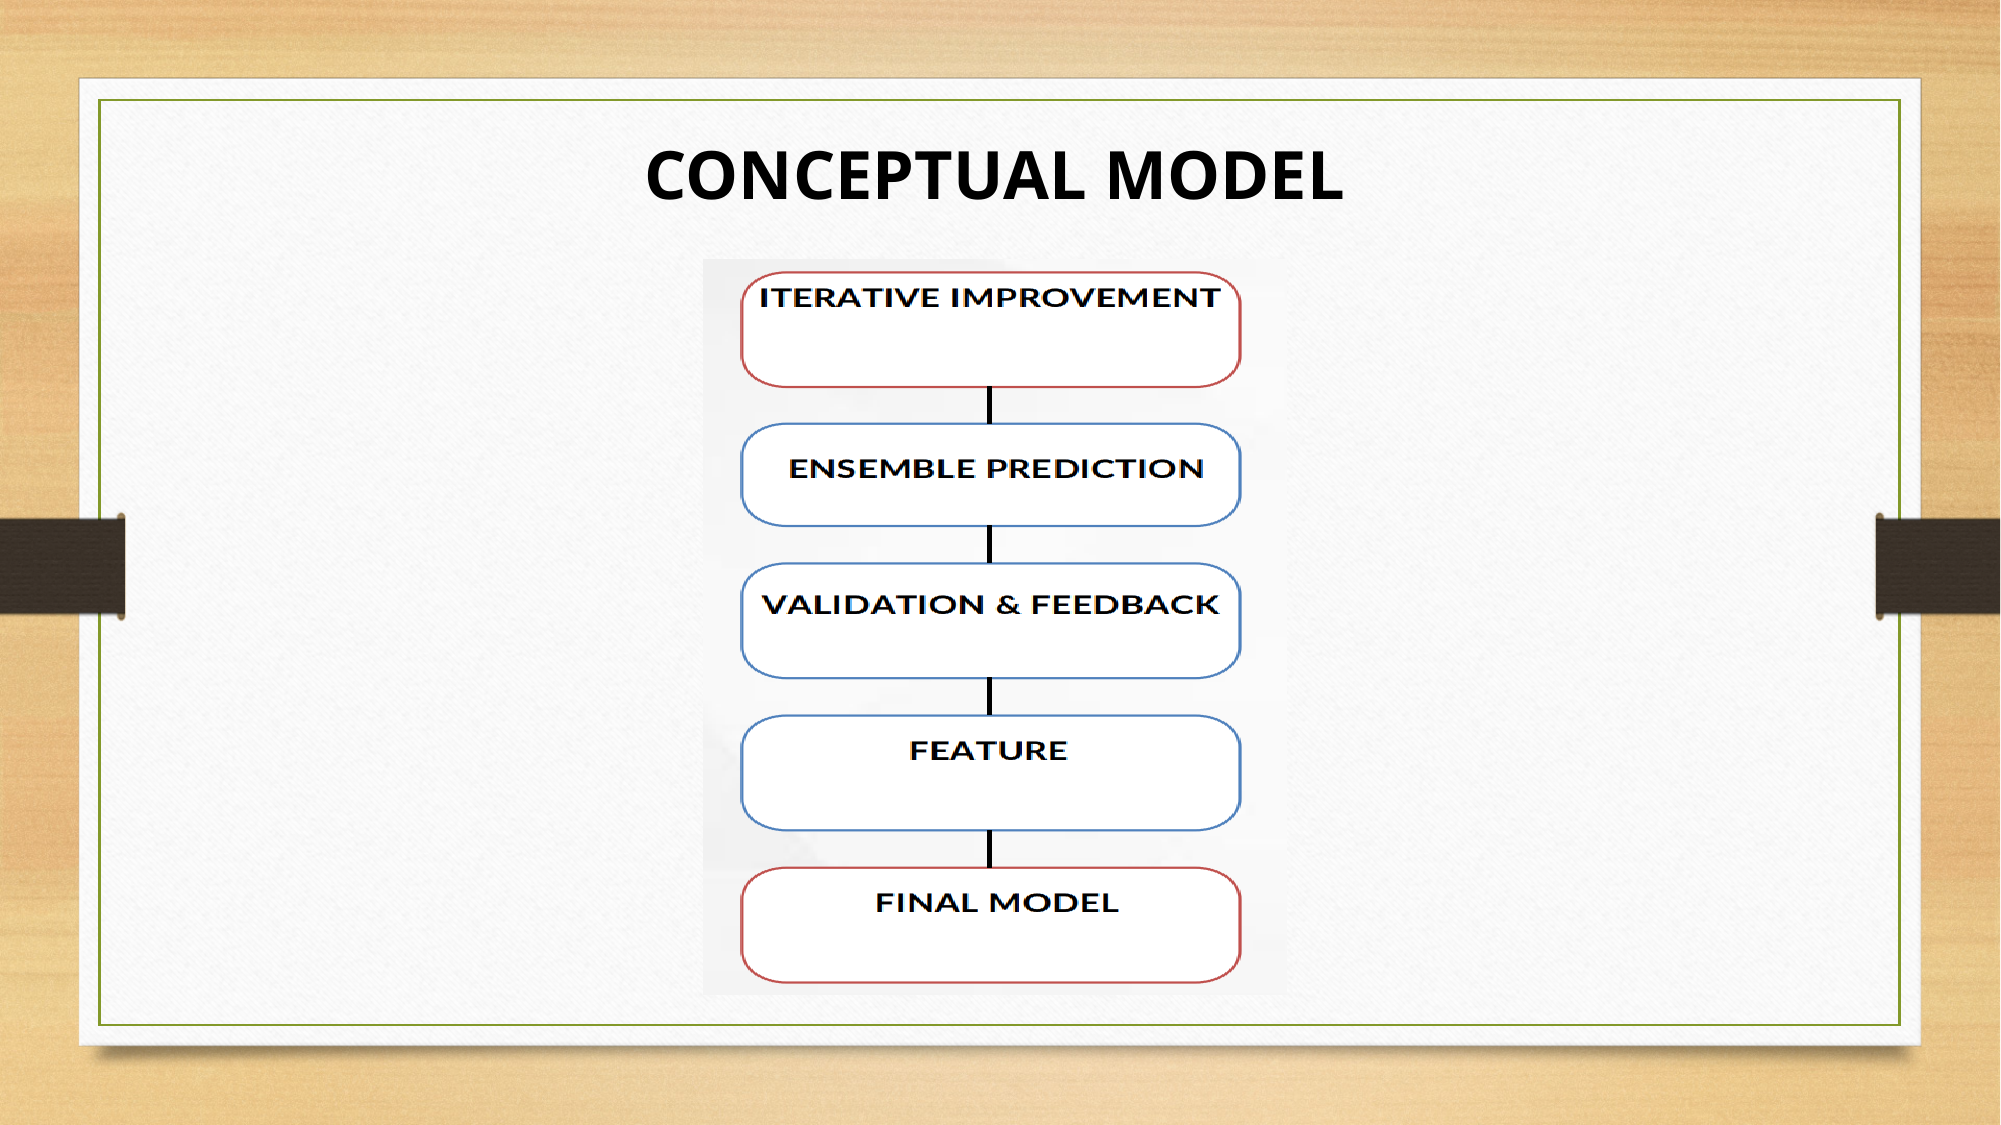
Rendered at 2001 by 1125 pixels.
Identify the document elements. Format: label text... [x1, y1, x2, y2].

picture [0, 0, 2001, 1125]
text_box CONCEPTUAL MODEL [494, 125, 1496, 220]
